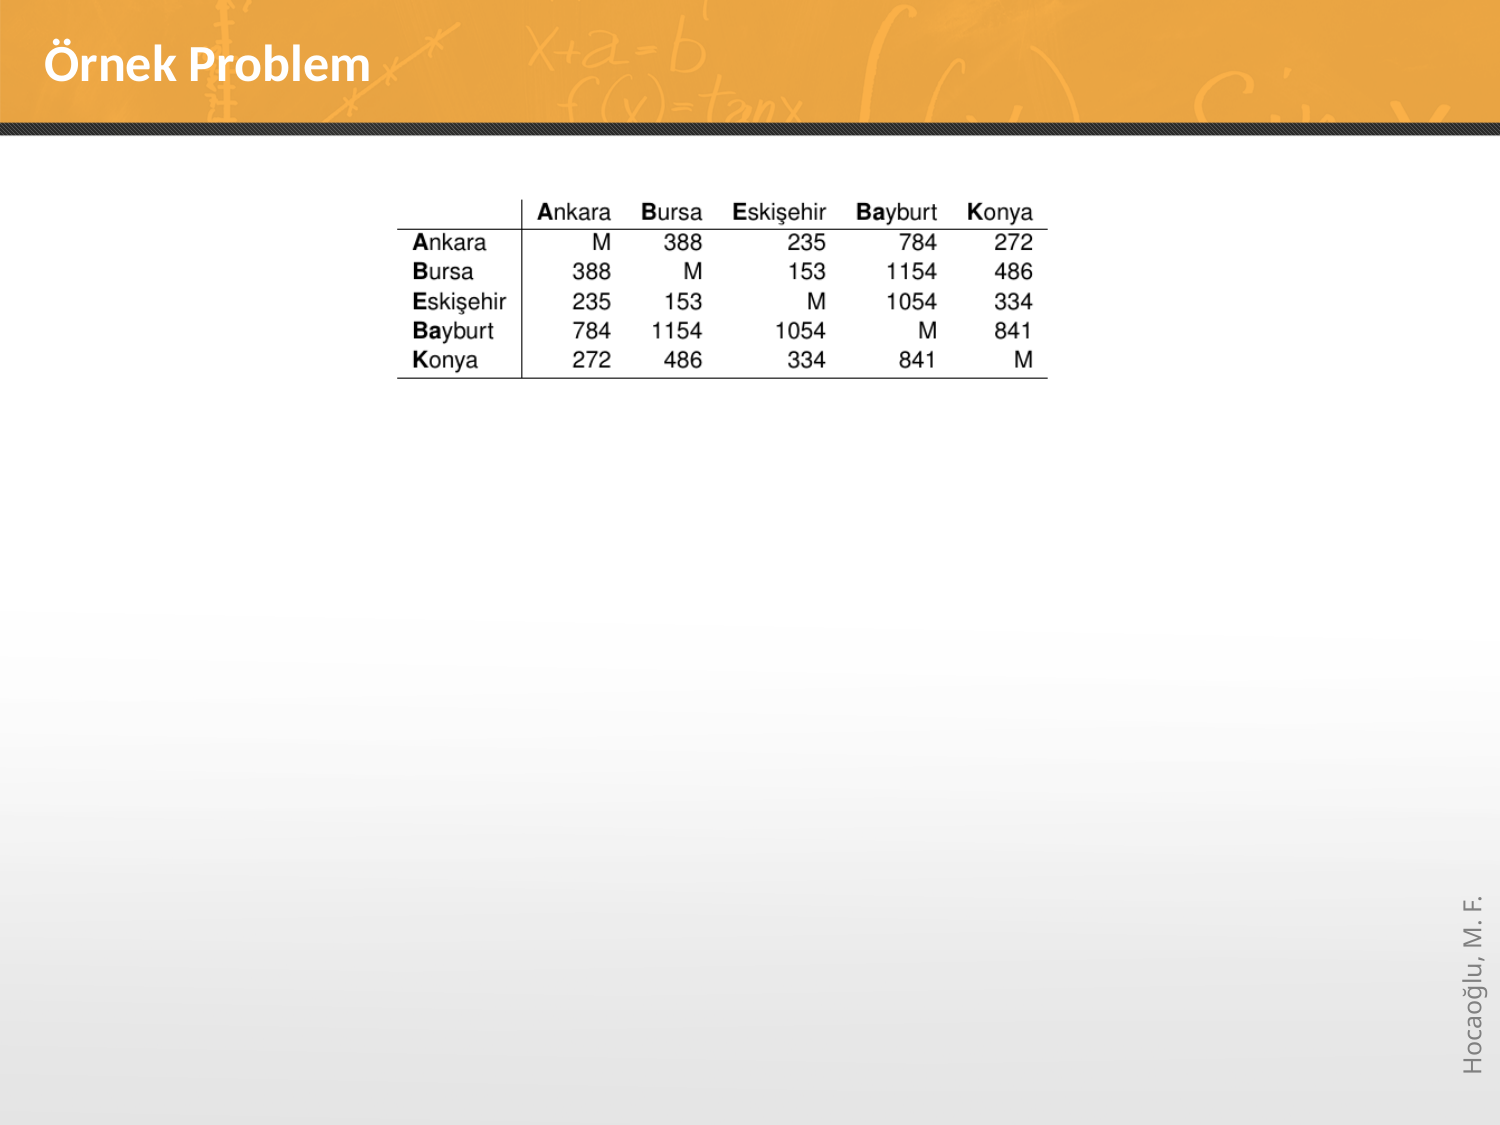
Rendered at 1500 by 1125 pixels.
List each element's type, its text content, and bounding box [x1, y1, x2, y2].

picture [0, 0, 1500, 1125]
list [395, 184, 1070, 391]
title Örnek Problem [29, 0, 1287, 126]
